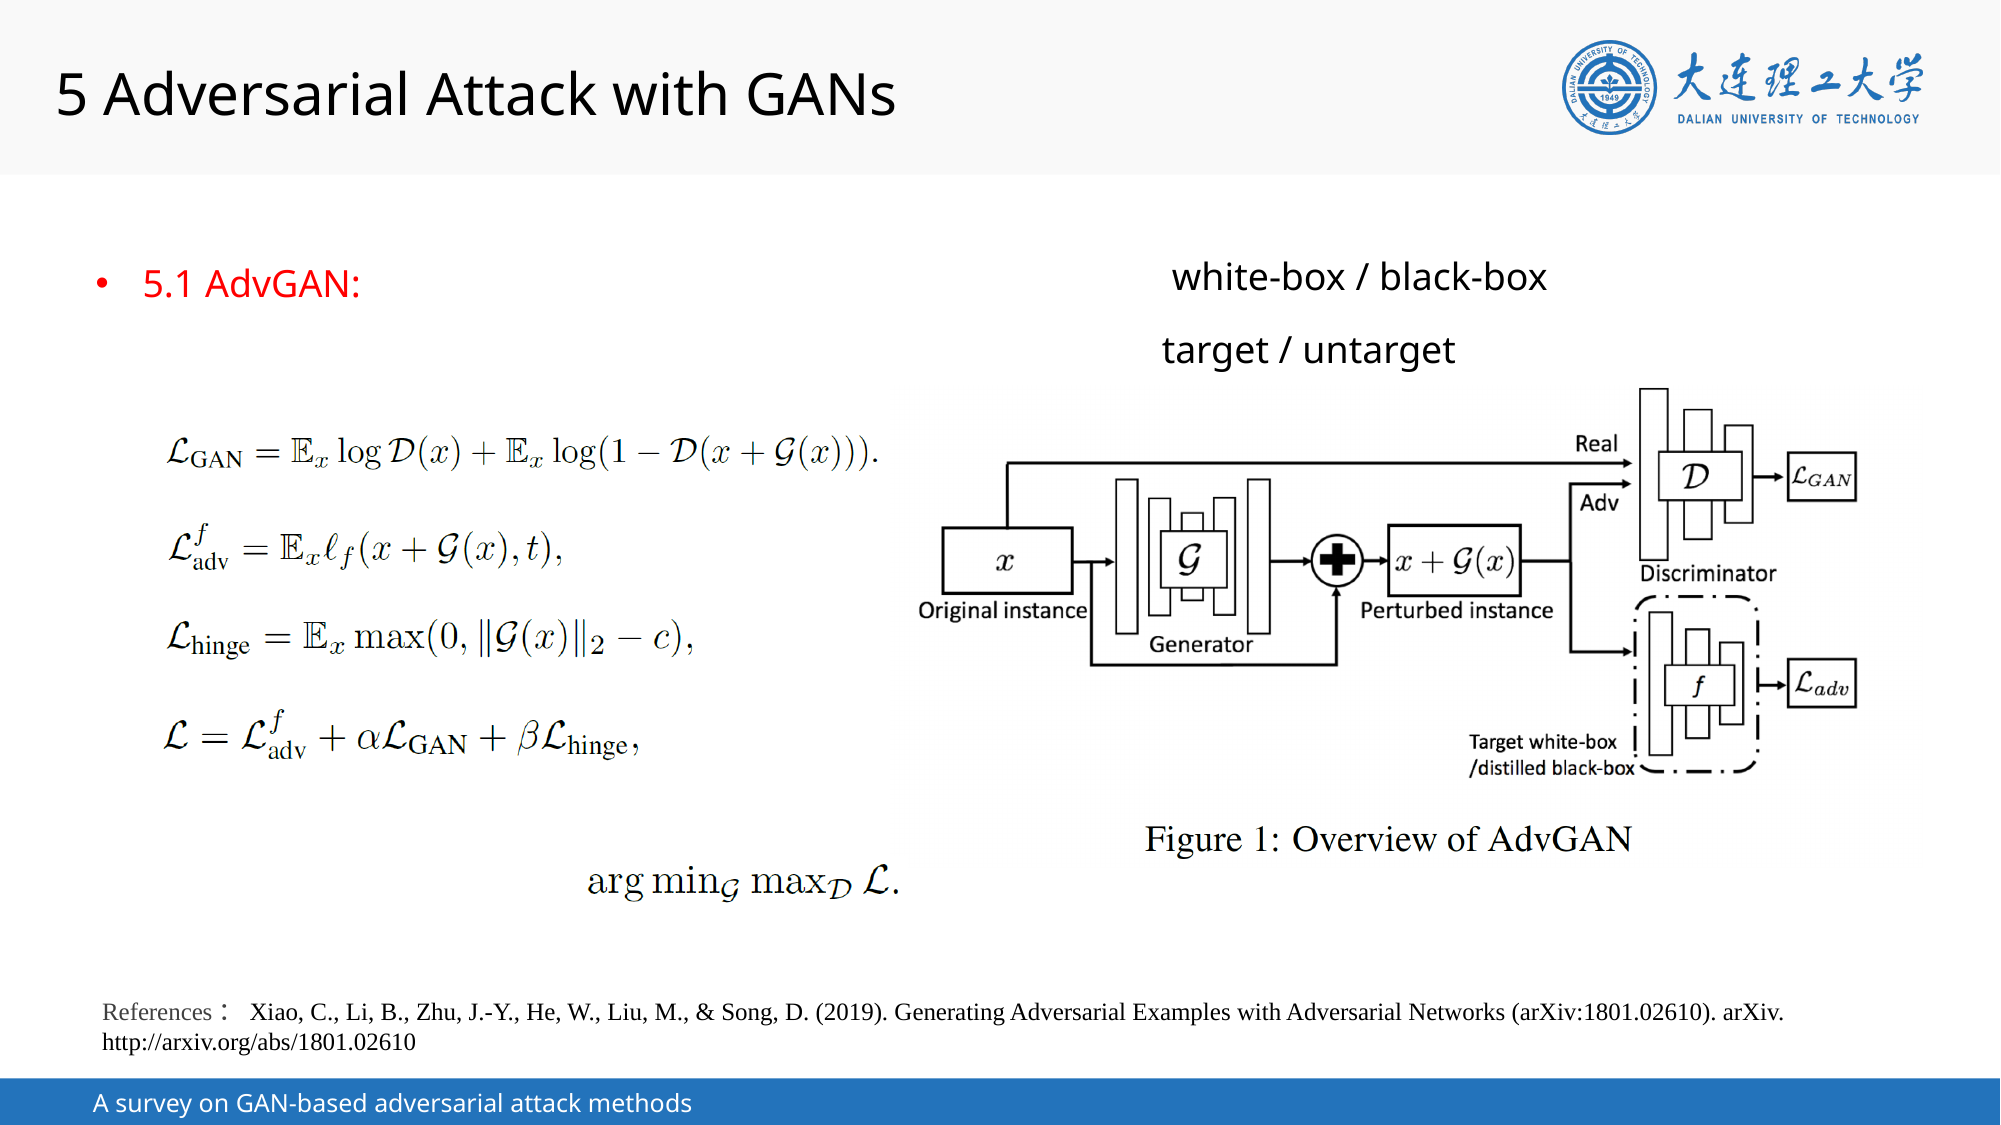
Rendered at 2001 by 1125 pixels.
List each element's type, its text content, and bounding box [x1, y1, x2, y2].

text_box target / untarget [1147, 318, 1472, 379]
text_box A survey on GAN-based adversarial attack methods [0, 1077, 2000, 1125]
text_box [0, 0, 2000, 176]
picture [139, 702, 666, 770]
picture [157, 424, 885, 477]
text_box white-box / black-box [1157, 245, 1563, 306]
picture [153, 607, 719, 670]
picture [153, 514, 580, 580]
picture [579, 385, 1923, 905]
text_box 5 Adversarial Attack with GANs [40, 49, 913, 135]
text_box 5.1 AdvGAN: [80, 252, 486, 313]
text_box References：Xiao, C., Li, B., Zhu, J.-Y., He, W., Liu, M., & Song, D. (2019). Generating Adversarial Examples with Adversarial Networks (arXiv:1801.02610). arXiv. http://arxiv.org/abs/1801.02610 [87, 987, 2000, 1063]
picture [1562, 40, 1923, 135]
